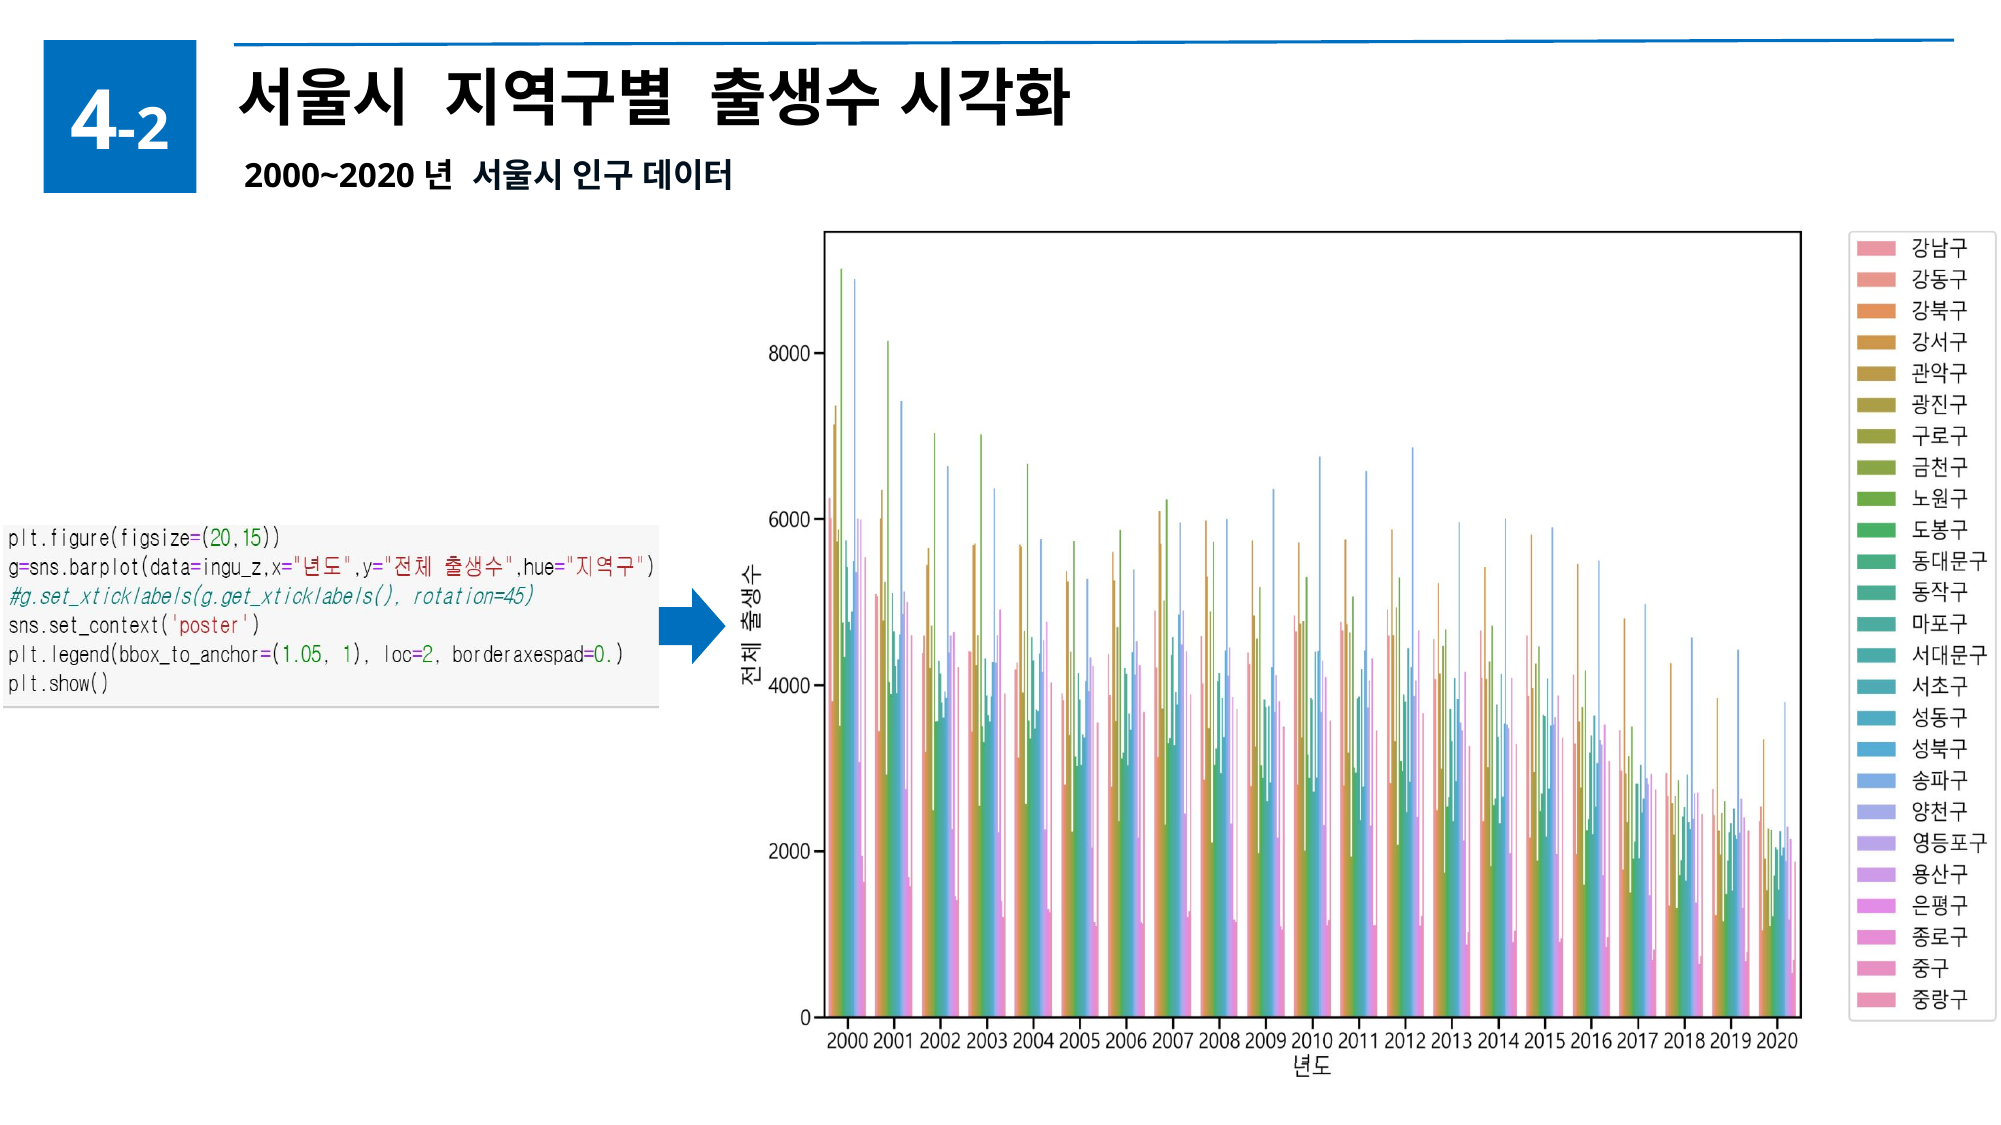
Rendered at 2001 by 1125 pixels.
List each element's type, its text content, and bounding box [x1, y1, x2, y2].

text_box 4-2 [43, 58, 197, 174]
picture [728, 220, 2000, 1091]
text_box [659, 585, 727, 667]
picture [3, 525, 659, 709]
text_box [224, 50, 1086, 243]
text_box [43, 39, 198, 194]
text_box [233, 40, 1955, 45]
